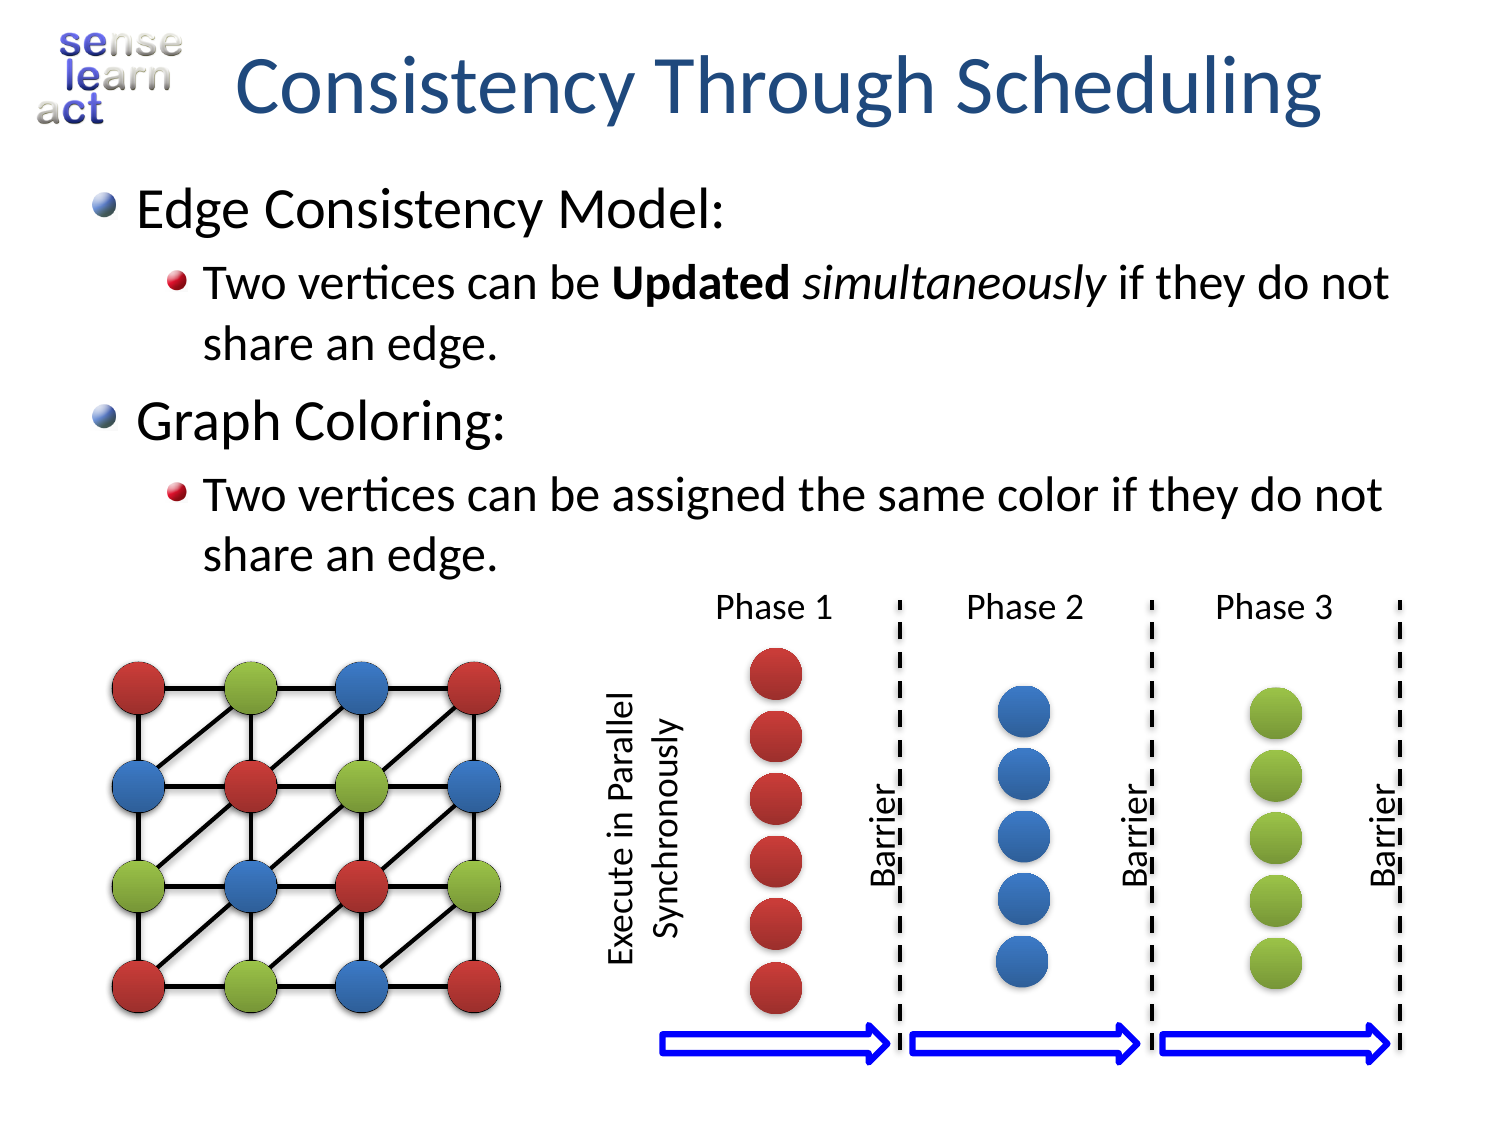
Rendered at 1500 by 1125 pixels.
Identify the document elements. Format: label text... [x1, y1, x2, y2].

picture [165, 268, 188, 292]
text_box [912, 574, 1161, 1063]
list Edge Consistency Model: Two vertices can be Updated simultaneously if they do not share an edge. Graph Coloring: Two vertices can be assigned the same color if they do not share an edge. [74, 162, 1438, 613]
picture [90, 402, 118, 431]
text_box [112, 662, 501, 1013]
title Consistency Through Scheduling [220, 12, 1451, 138]
picture [165, 480, 188, 503]
text_box Execute in Parallel Synchronously [587, 676, 657, 982]
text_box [1162, 574, 1411, 1063]
picture [90, 190, 118, 220]
picture [12, 30, 188, 128]
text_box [662, 574, 911, 1063]
